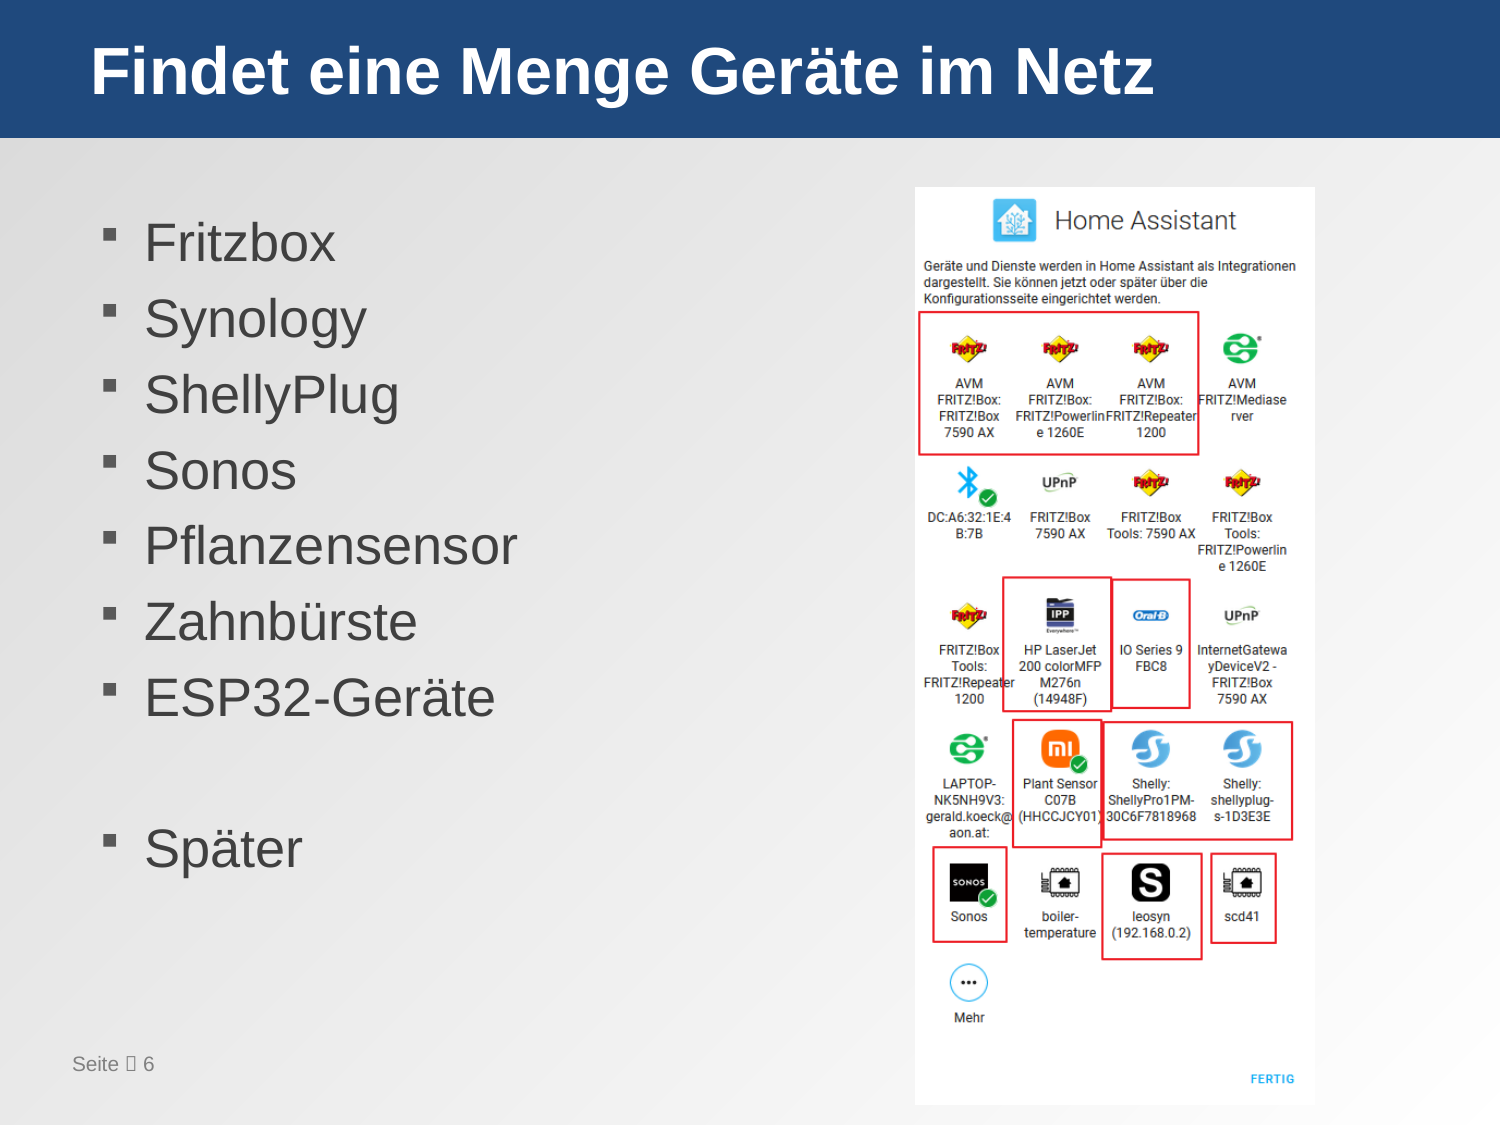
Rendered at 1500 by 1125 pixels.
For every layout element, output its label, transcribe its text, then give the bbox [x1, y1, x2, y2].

title Findet eine Menge Geräte im Netz [75, 20, 1425, 208]
picture [915, 187, 1315, 1105]
list Fritzbox Synology ShellyPlug Sonos Pflanzensensor Zahnbürste ESP32-Geräte Später [85, 200, 909, 957]
